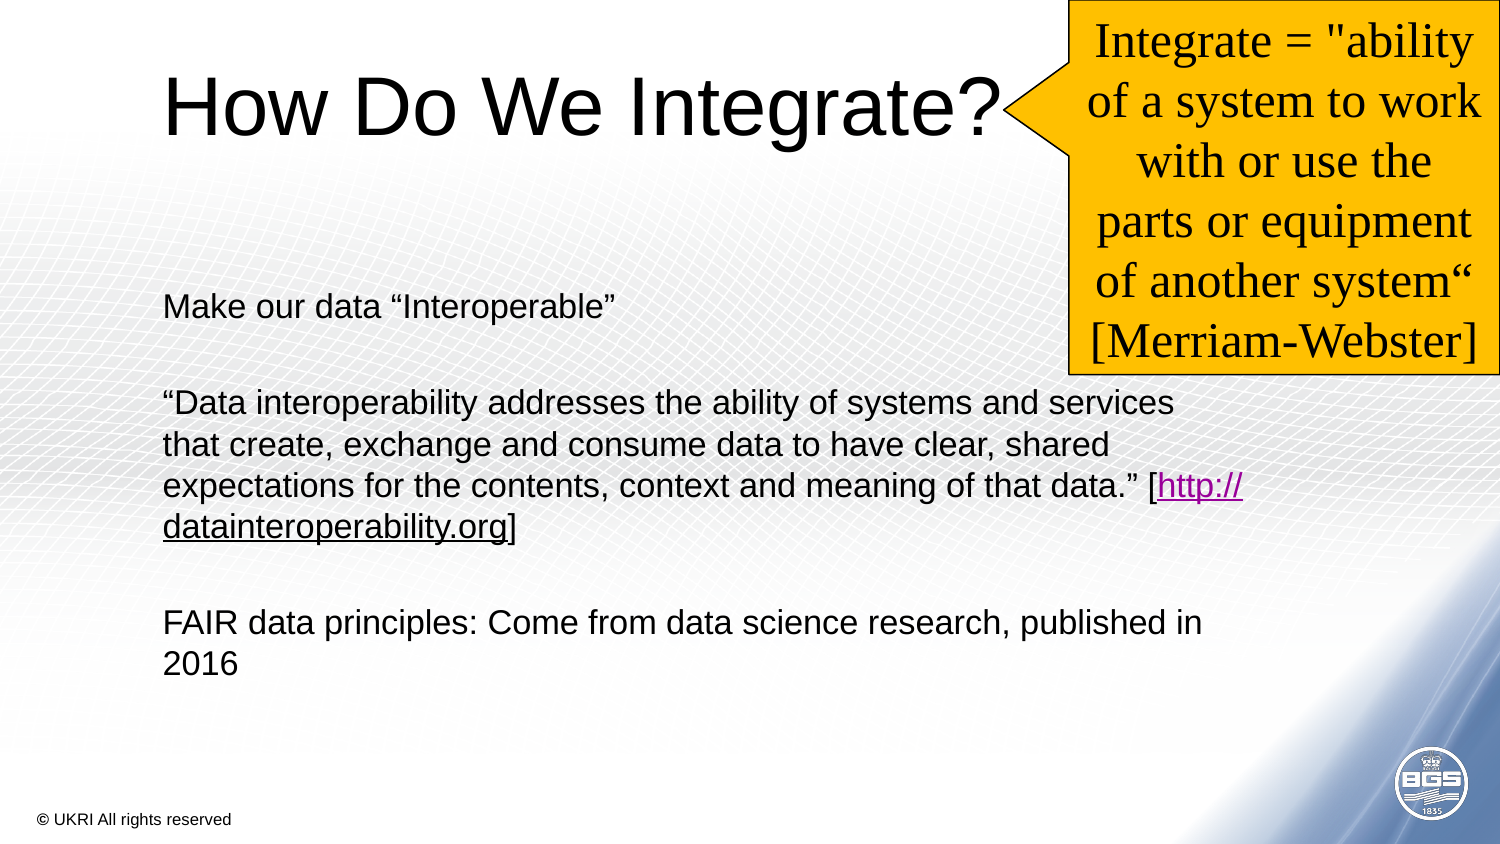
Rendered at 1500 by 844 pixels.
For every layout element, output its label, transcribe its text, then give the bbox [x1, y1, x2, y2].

title How Do We Integrate? [147, 32, 1068, 173]
list Make our data “Interoperable” “Data interoperability addresses the ability of systems and services that create, exchange and consume data to have clear, shared expectations for the contents, context and meaning of that data.” [http://datainteroperability.org] FAIR data principles: Come from data science research, published in 2016 [147, 277, 1294, 694]
picture [0, 0, 1500, 844]
text_box Integrate = "ability of a system to work with or use the parts or equipment of another system“ [Merriam-Webster] [1003, 0, 1500, 375]
